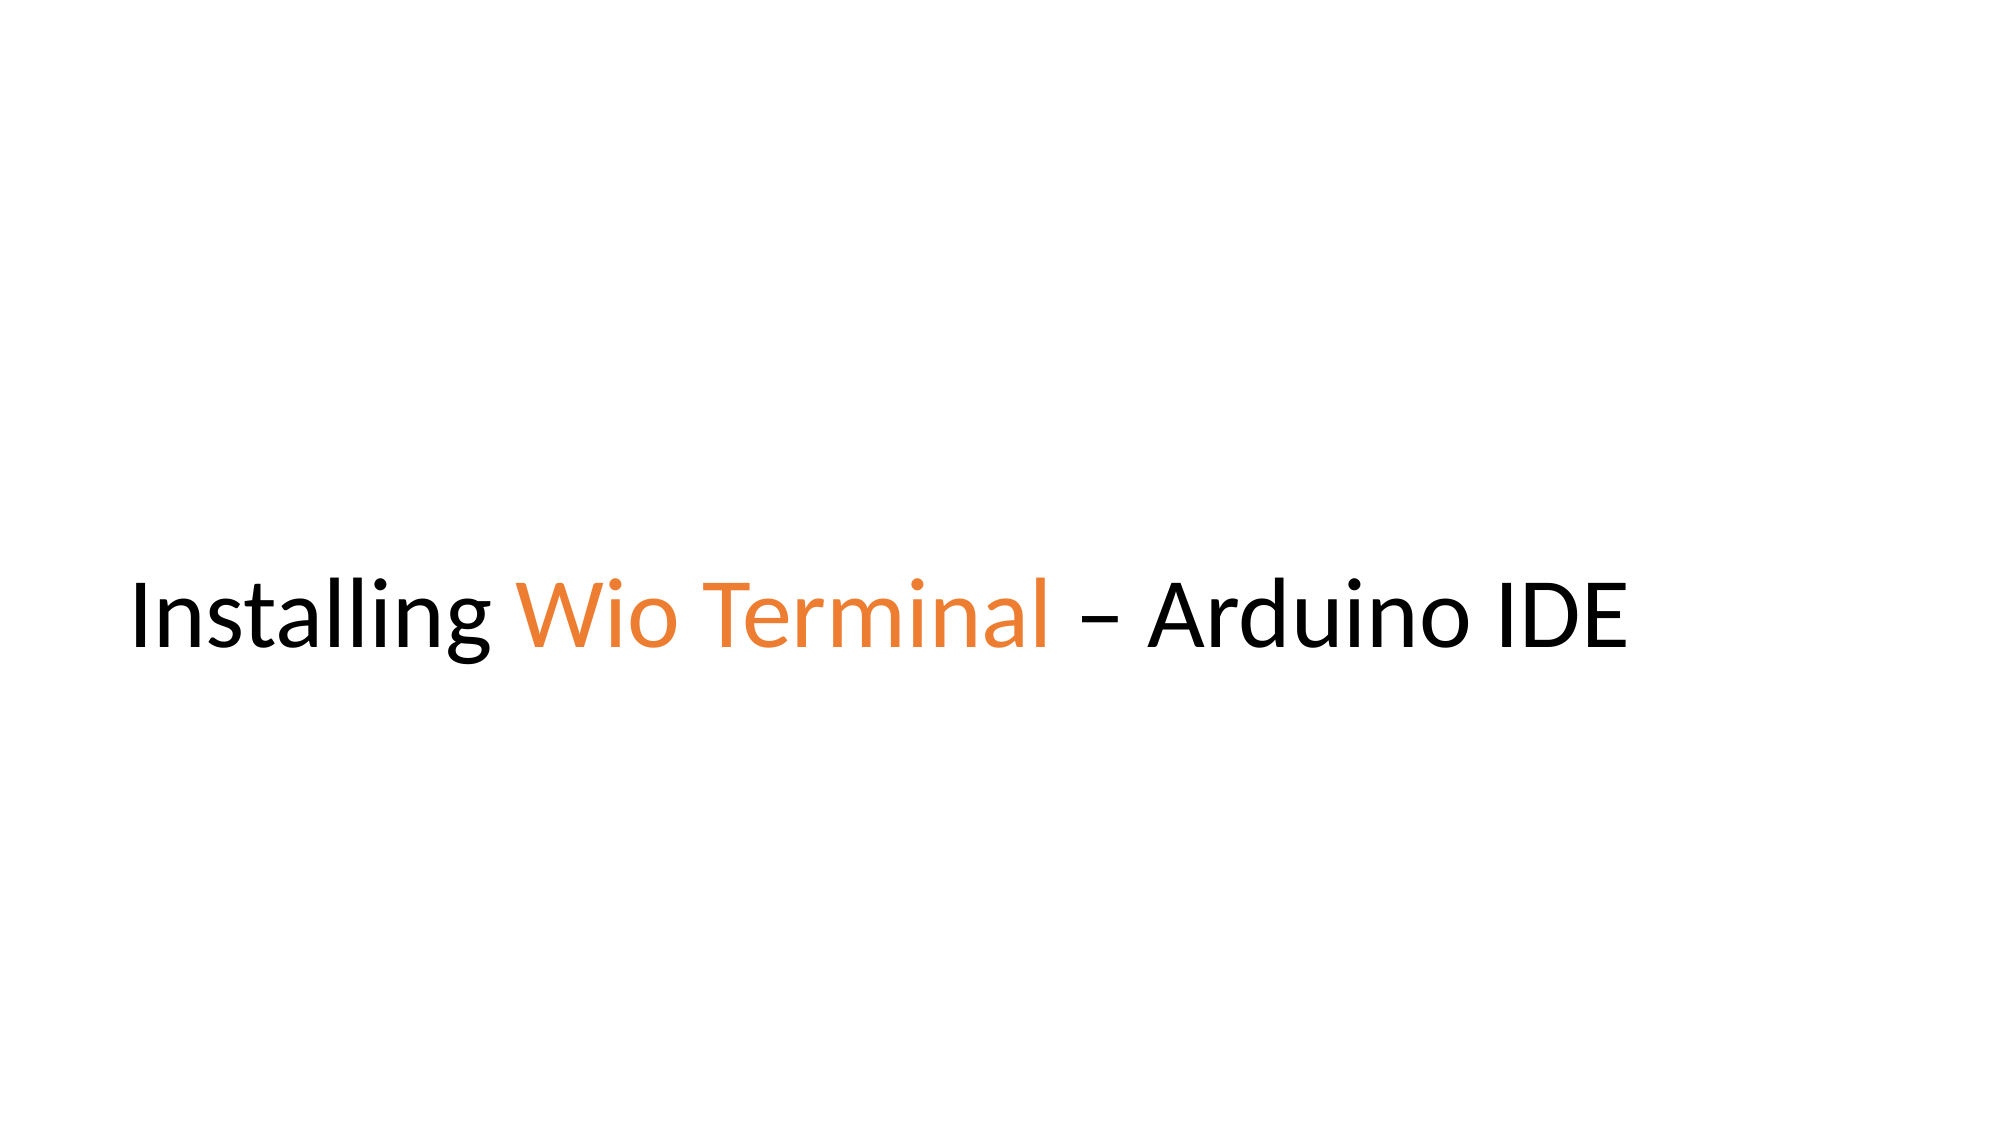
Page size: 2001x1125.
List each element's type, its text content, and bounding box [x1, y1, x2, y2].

title Installing Wio Terminal – Arduino IDE [113, 453, 1932, 777]
